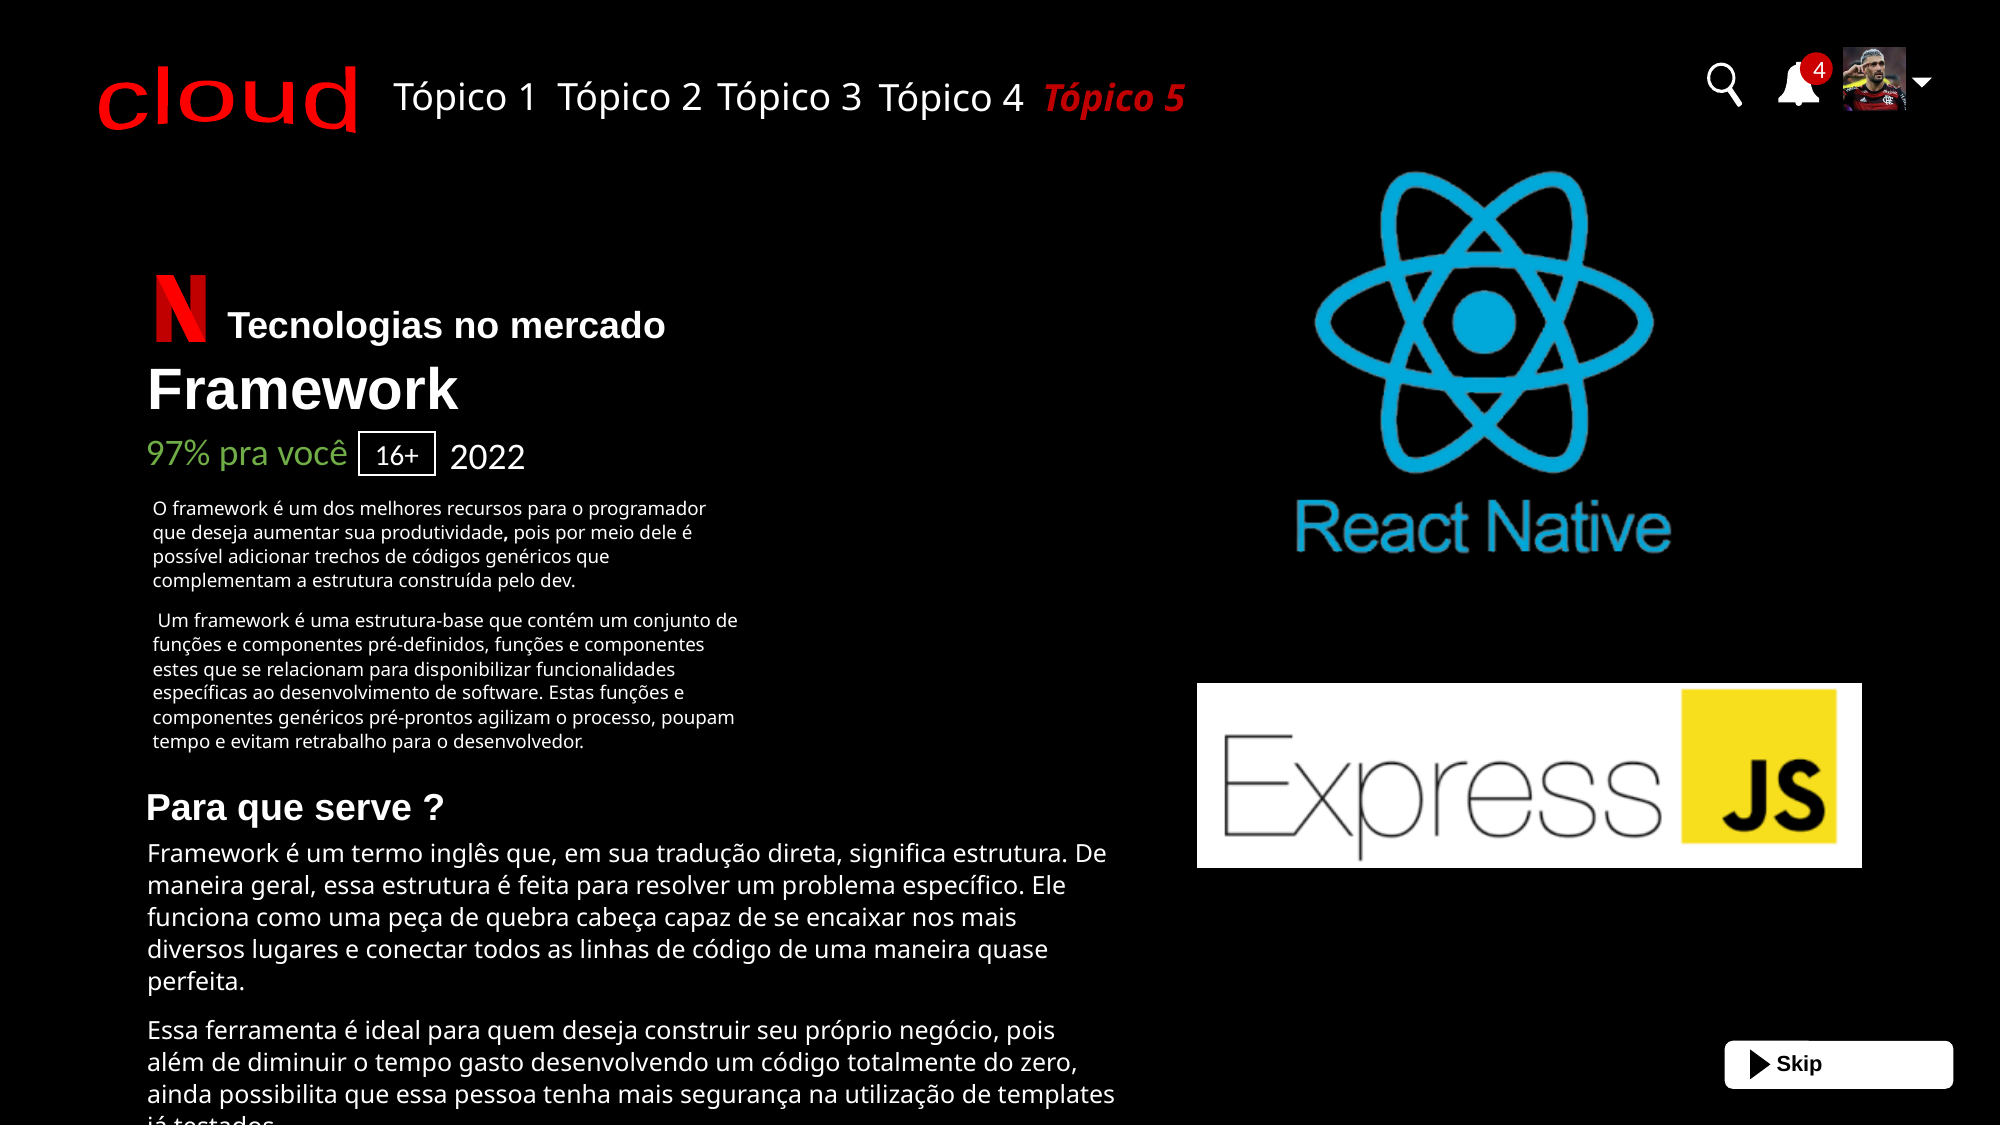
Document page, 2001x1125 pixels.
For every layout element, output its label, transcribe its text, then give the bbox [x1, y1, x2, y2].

text_box Framework [132, 343, 474, 429]
text_box Tópico 5 [1030, 62, 1210, 131]
picture [1171, 162, 1799, 576]
text_box Tópico 1 [381, 60, 545, 130]
text_box 2022 [434, 424, 674, 485]
text_box Tópico 4 [866, 62, 1030, 131]
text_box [1707, 48, 1843, 110]
text_box O framework é um dos melhores recursos para o programador que deseja aumentar sua produtividade, pois por meio dele é possível adicionar trechos de códigos genéricos que complementam a estrutura construída pelo dev. Um framework é uma estrutura-base que contém um conjunto de funções e componentes pré-definidos, funções e componentes estes que se relacionam para disponibilizar funcionalidades específicas ao desenvolvimento de software. Estas funções e componentes genéricos pré-prontos agilizam o processo, poupam tempo e evitam retrabalho para o desenvolvedor. [138, 487, 759, 775]
text_box Framework é um termo inglês que, em sua tradução direta, significa estrutura. De maneira geral, essa estrutura é feita para resolver um problema específico. Ele funciona como uma peça de quebra cabeça capaz de se encaixar nos mais diversos lugares e conectar todos as linhas de código de uma maneira quase perfeita. Essa ferramenta é ideal para quem deseja construir seu próprio negócio, pois além de diminuir o tempo gasto desenvolvendo um código totalmente do zero, ainda possibilita que essa pessoa tenha mais segurança na utilização de templates já testados. [132, 828, 1133, 1125]
text_box Tópico 2 [545, 60, 705, 130]
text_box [1724, 1040, 1954, 1089]
picture [1197, 683, 1862, 868]
text_box Tecnologias no mercado [227, 290, 736, 357]
picture [1843, 47, 1906, 111]
text_box 16+ [358, 431, 434, 476]
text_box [156, 275, 206, 342]
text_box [1906, 48, 1932, 110]
text_box Para que serve ? [130, 775, 1132, 836]
text_box 97% pra você [130, 420, 370, 481]
text_box Tópico 3 [705, 60, 904, 130]
